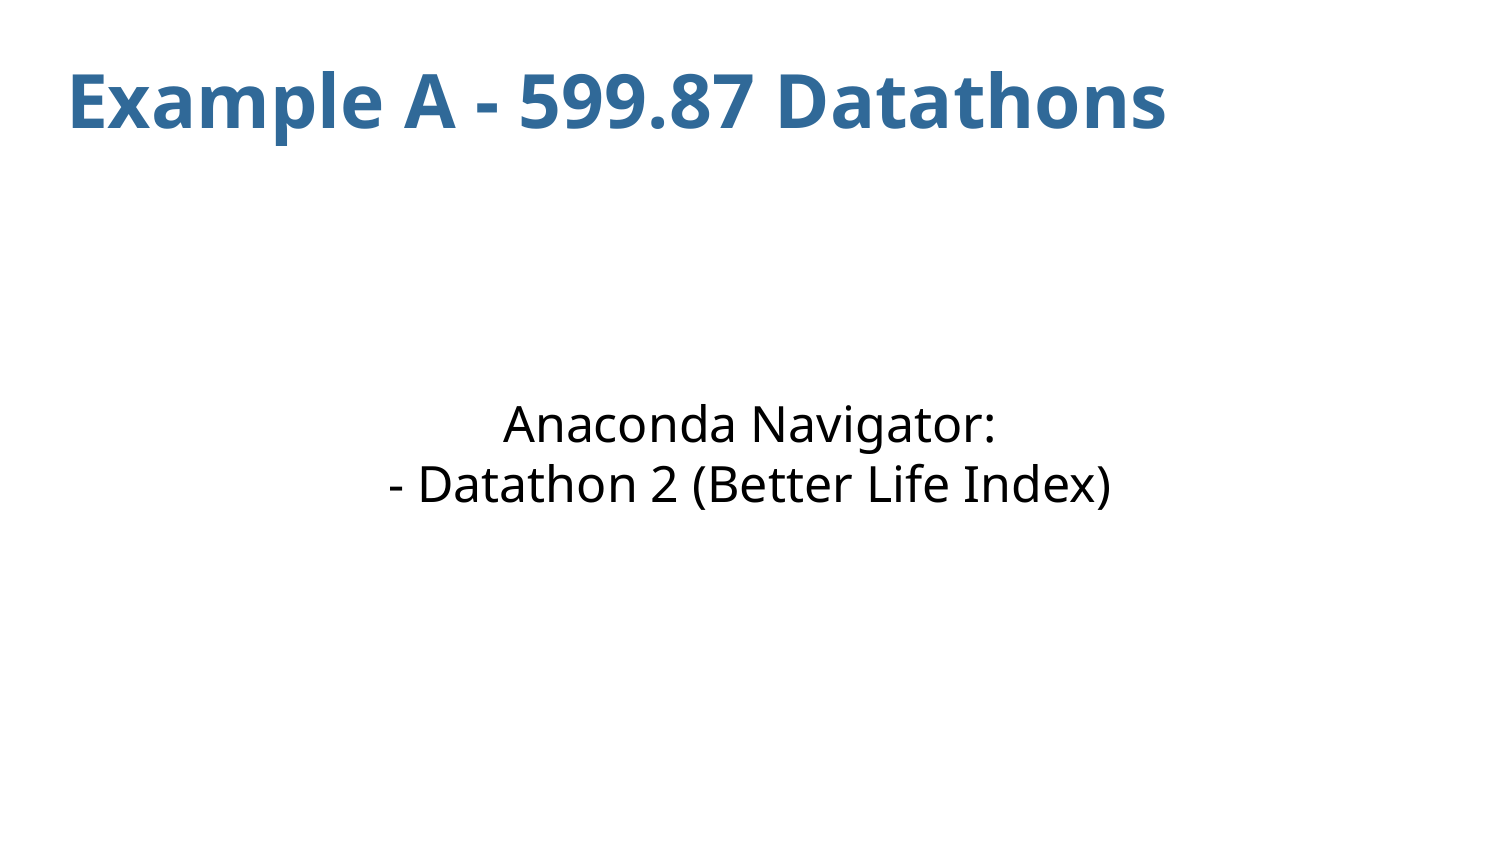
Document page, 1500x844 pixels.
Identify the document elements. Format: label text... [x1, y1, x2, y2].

title Example A - 599.87 Datathons [51, 38, 1449, 167]
title Anaconda Navigator: - Datathon 2 (Better Life Index) [51, 191, 1449, 528]
